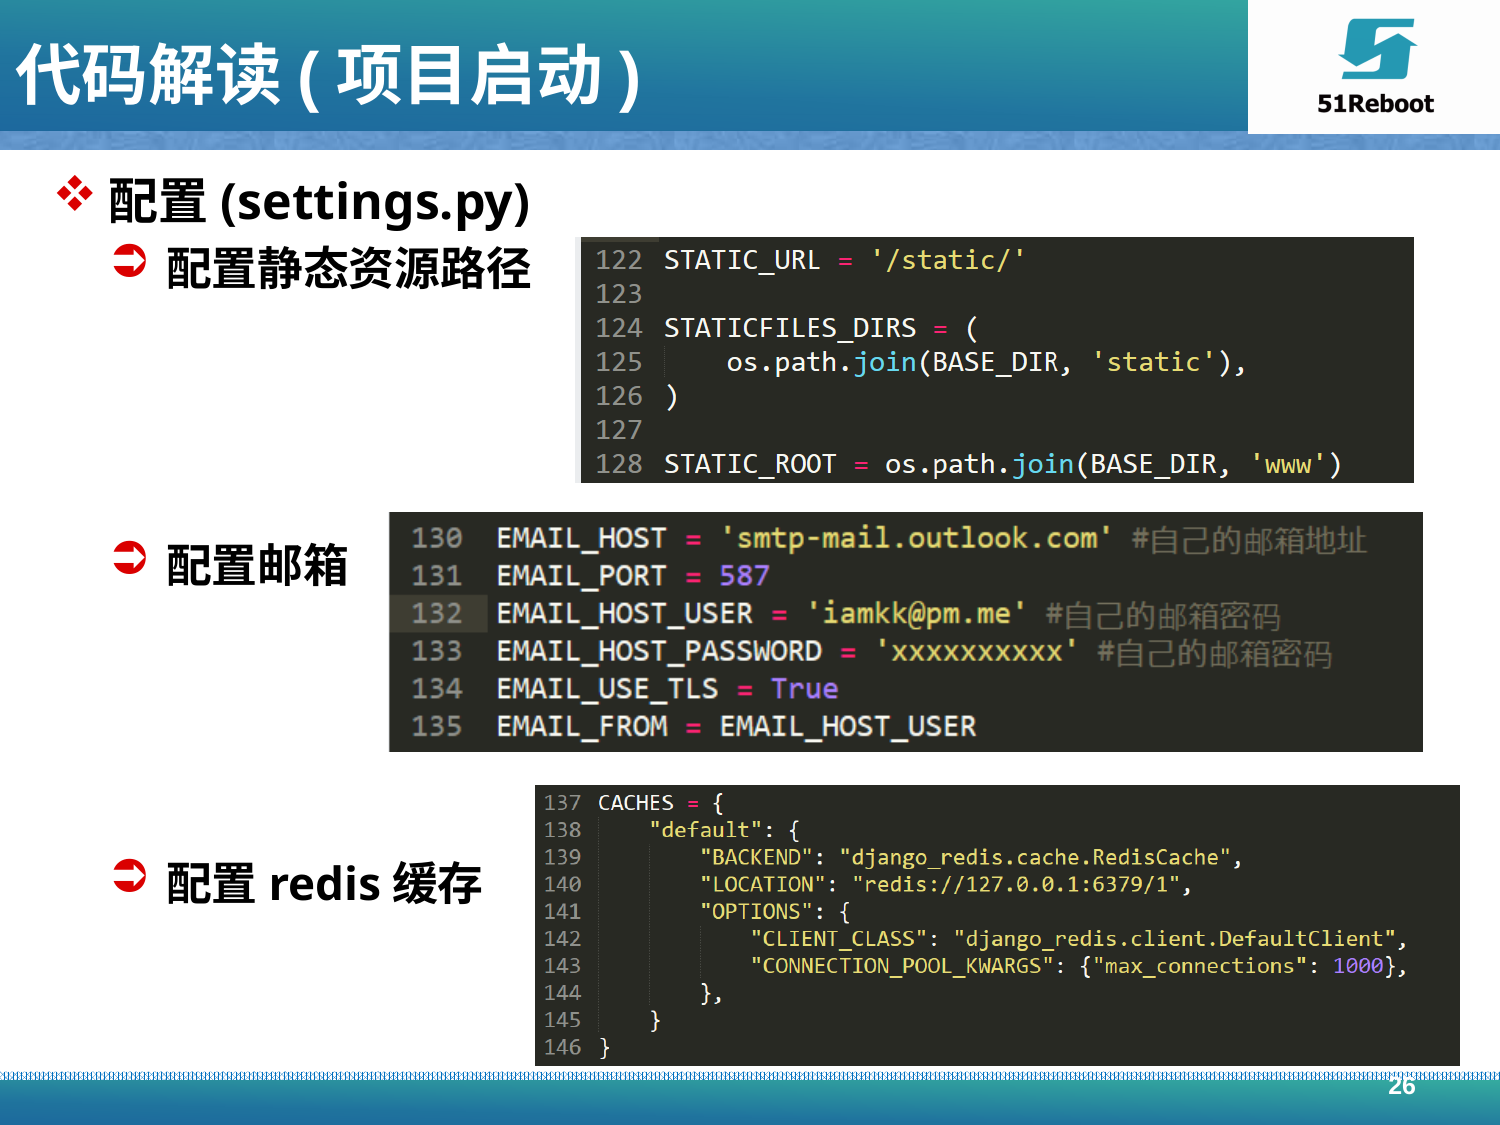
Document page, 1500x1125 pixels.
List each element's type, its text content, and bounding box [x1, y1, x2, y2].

picture [574, 237, 1414, 483]
picture [0, 0, 1500, 150]
picture [535, 785, 1461, 1066]
picture [0, 1080, 1500, 1125]
title 代码解读(项目启动) [0, 24, 1038, 121]
picture [388, 512, 1424, 752]
list 配置(settings.py) 配置静态资源路径 配置邮箱 配置redis缓存 [37, 162, 1463, 1051]
